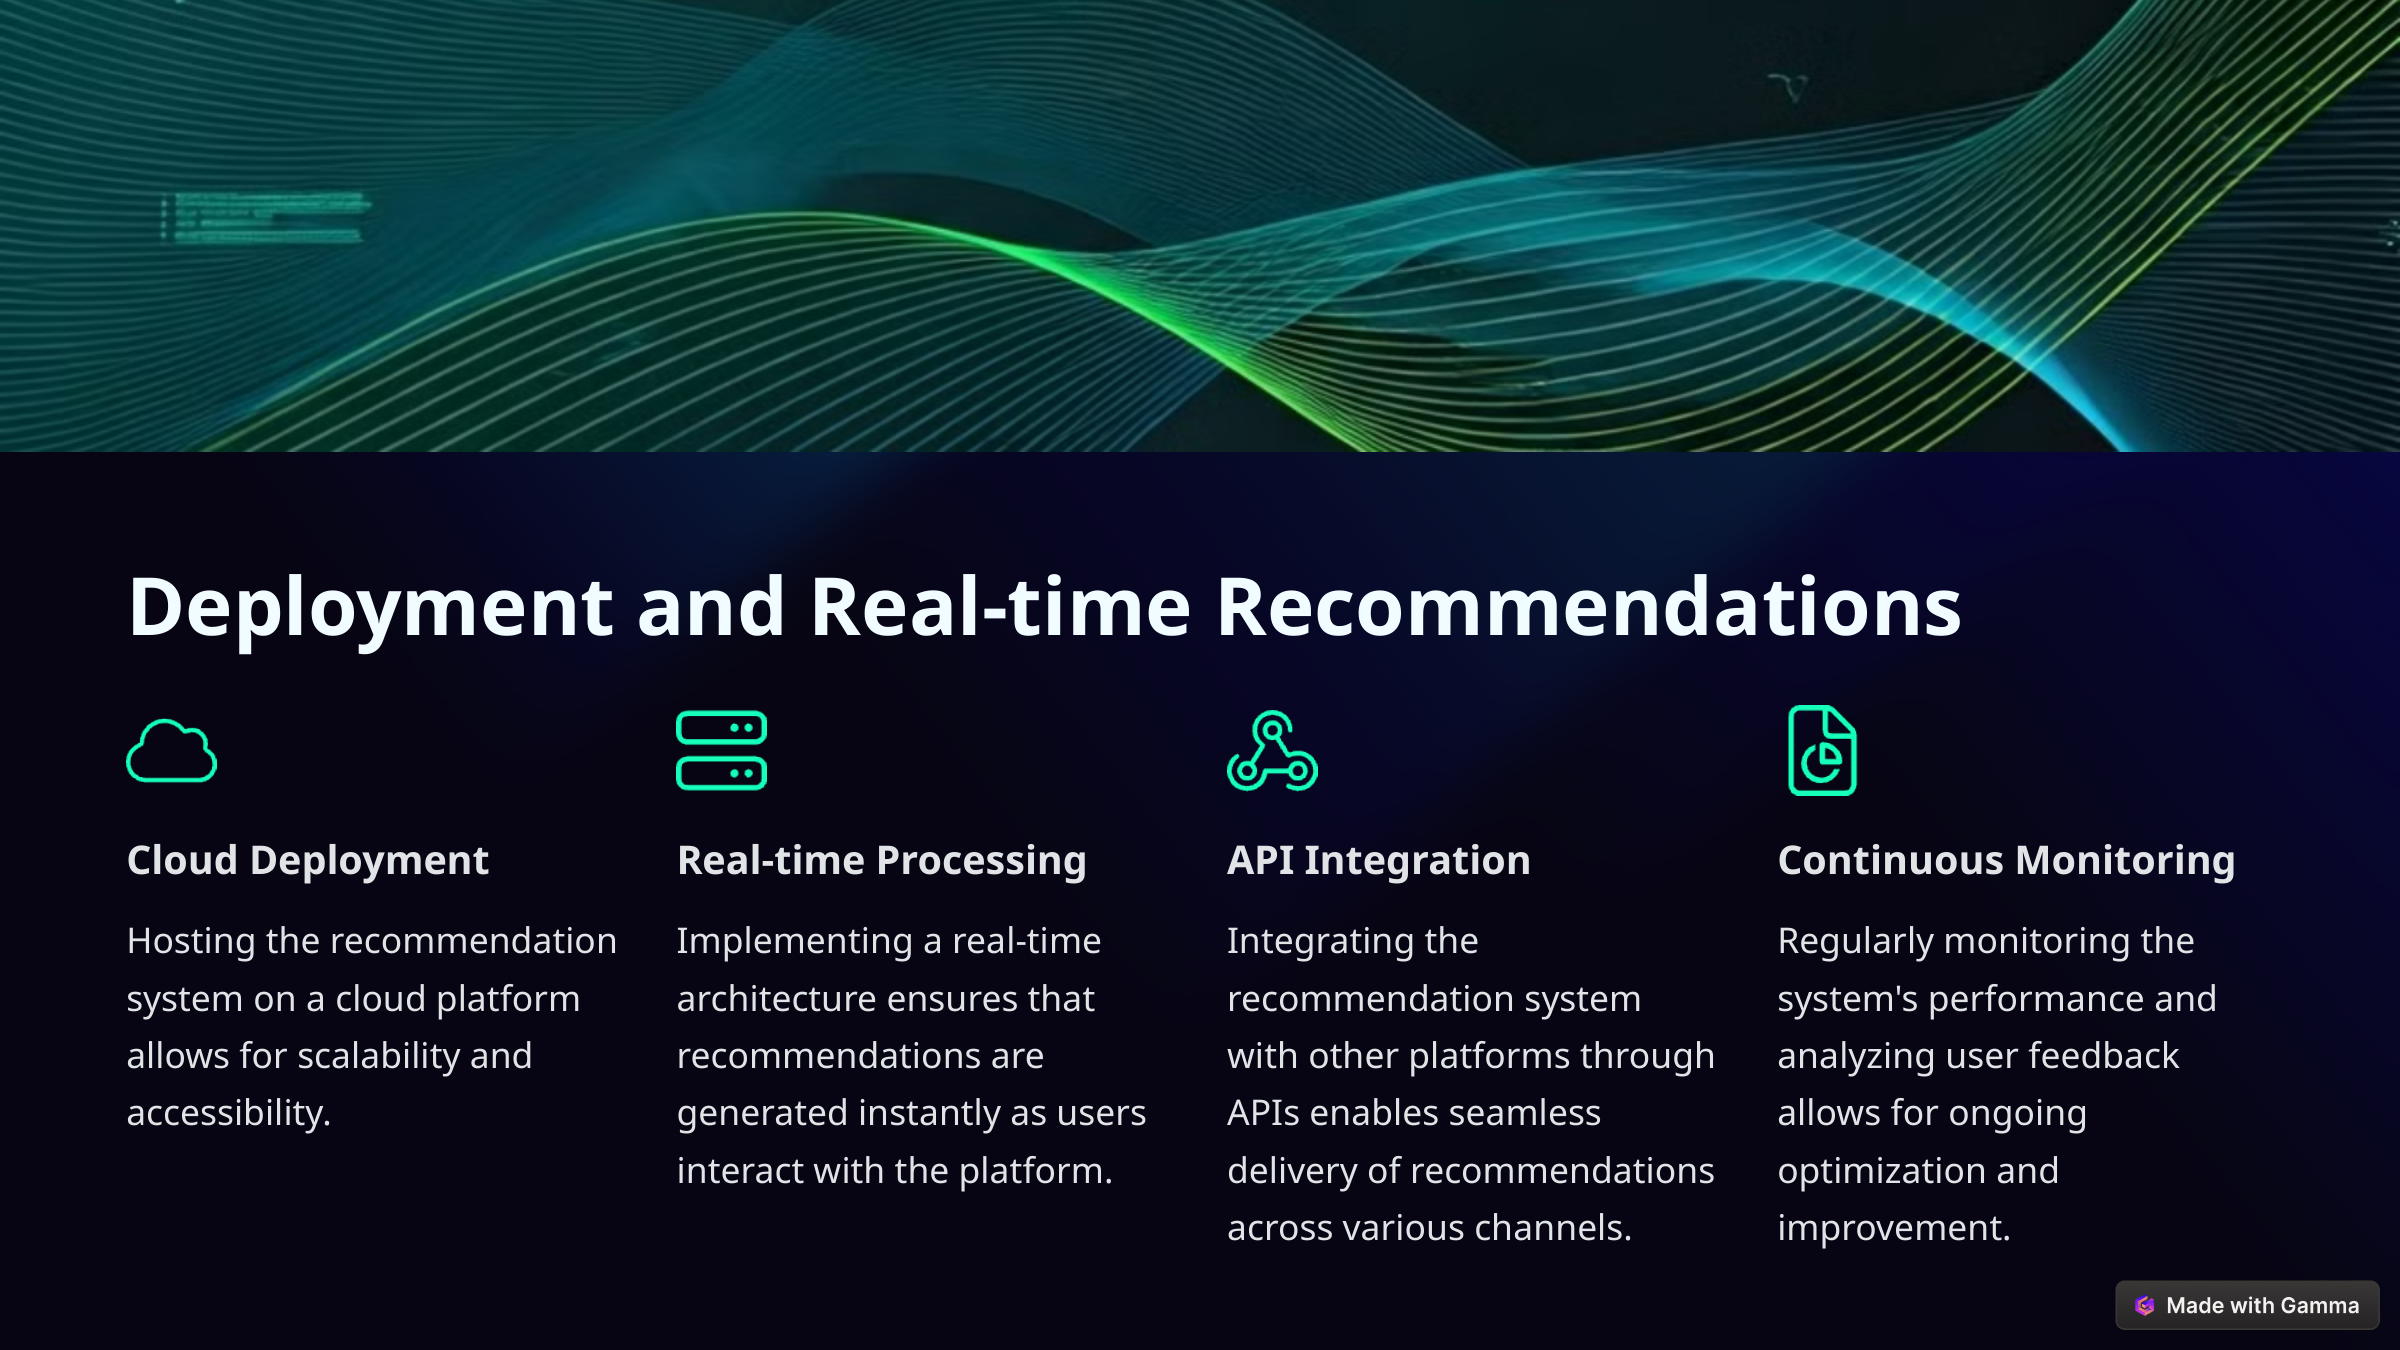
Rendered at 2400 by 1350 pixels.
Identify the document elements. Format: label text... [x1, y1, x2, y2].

text_box Continuous Monitoring [1777, 831, 2212, 883]
picture [2106, 1271, 2389, 1339]
text_box Cloud Deployment [126, 831, 528, 883]
text_box API Integration [1226, 831, 1629, 883]
text_box Deployment and Real-time Recommendations [126, 551, 1850, 652]
picture [1227, 705, 1318, 796]
picture [126, 705, 217, 796]
picture [1777, 705, 1868, 796]
text_box Implementing a real-time architecture ensures that recommendations are generated instantly as users interact with the platform. [676, 903, 1173, 1193]
text_box Real-time Processing [676, 831, 1079, 883]
picture [0, 0, 2400, 452]
picture [676, 705, 767, 796]
text_box Regularly monitoring the system's performance and analyzing user feedback allows for ongoing optimization and improvement. [1777, 903, 2274, 1193]
text_box Integrating the recommendation system with other platforms through APIs enables seamless delivery of recommendations across various channels. [1226, 903, 1724, 1251]
text_box Hosting the recommendation system on a cloud platform allows for scalability and accessibility. [126, 903, 623, 1135]
